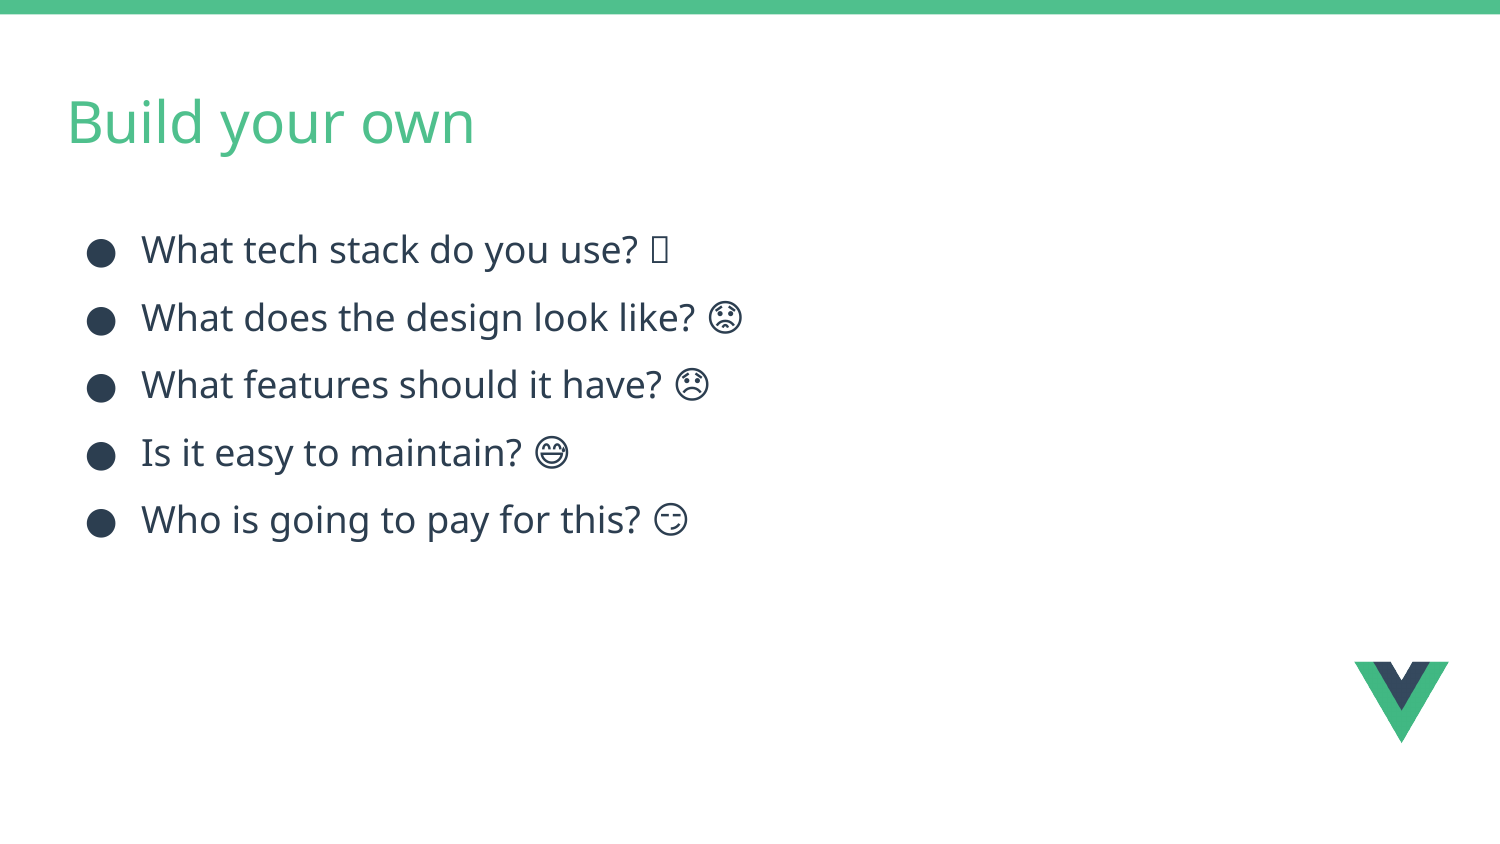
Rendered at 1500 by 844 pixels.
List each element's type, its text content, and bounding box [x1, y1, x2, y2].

title Build your own [51, 72, 1449, 167]
list What tech stack do you use? 🤨 What does the design look like? 😟 What features should it have? 😞 Is it easy to maintain? 😅 Who is going to pay for this? 😏 [51, 189, 1449, 750]
